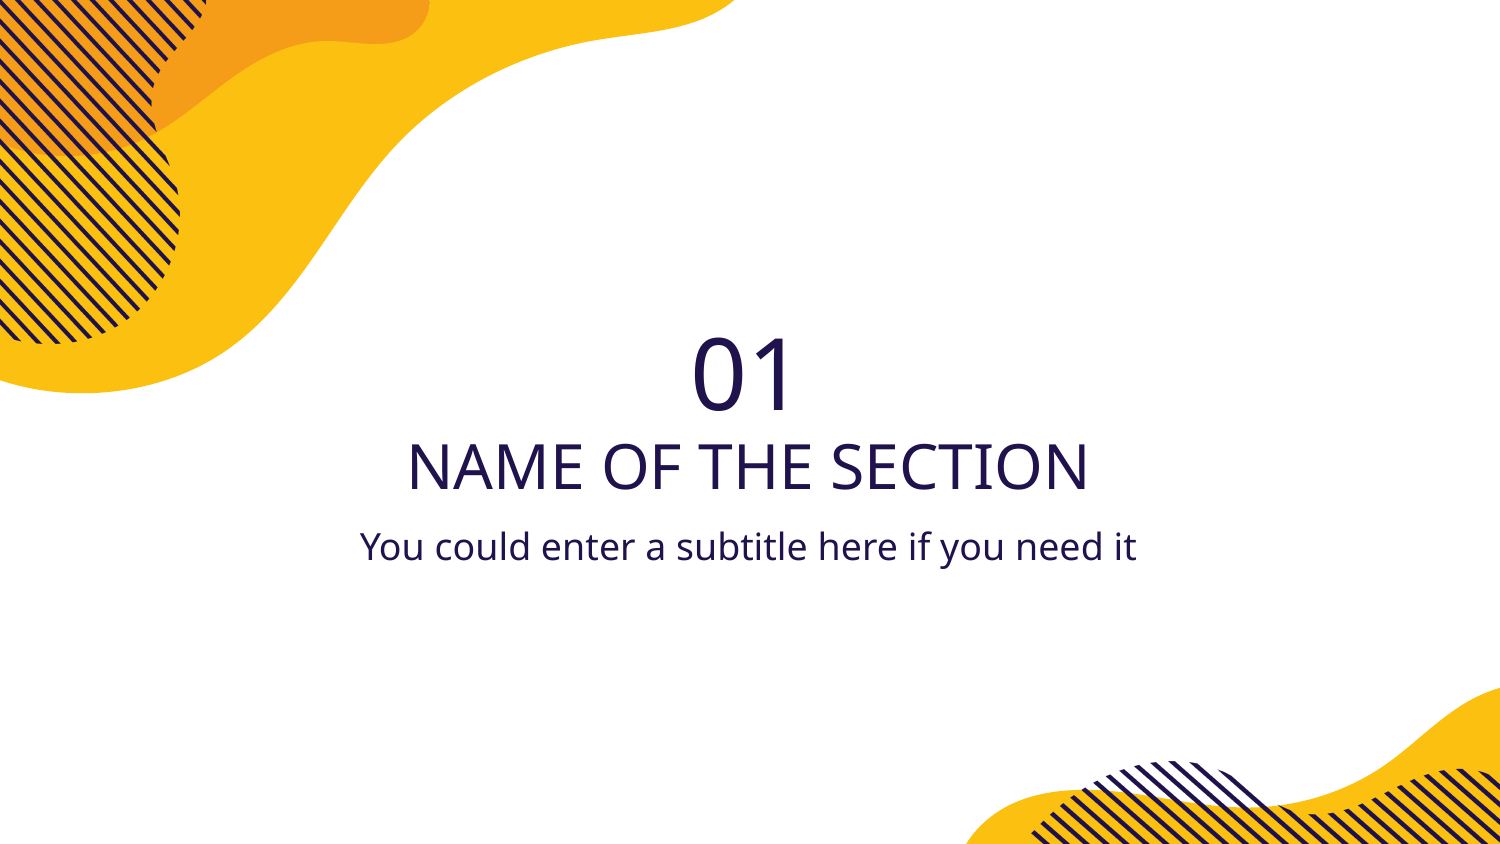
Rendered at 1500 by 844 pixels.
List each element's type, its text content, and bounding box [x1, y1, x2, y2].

picture [1031, 761, 1500, 844]
picture [0, 0, 207, 344]
title 01 [441, 319, 1055, 422]
subtitle You could enter a subtitle here if you need it [150, 508, 1348, 572]
title NAME OF THE SECTION [150, 423, 1348, 507]
